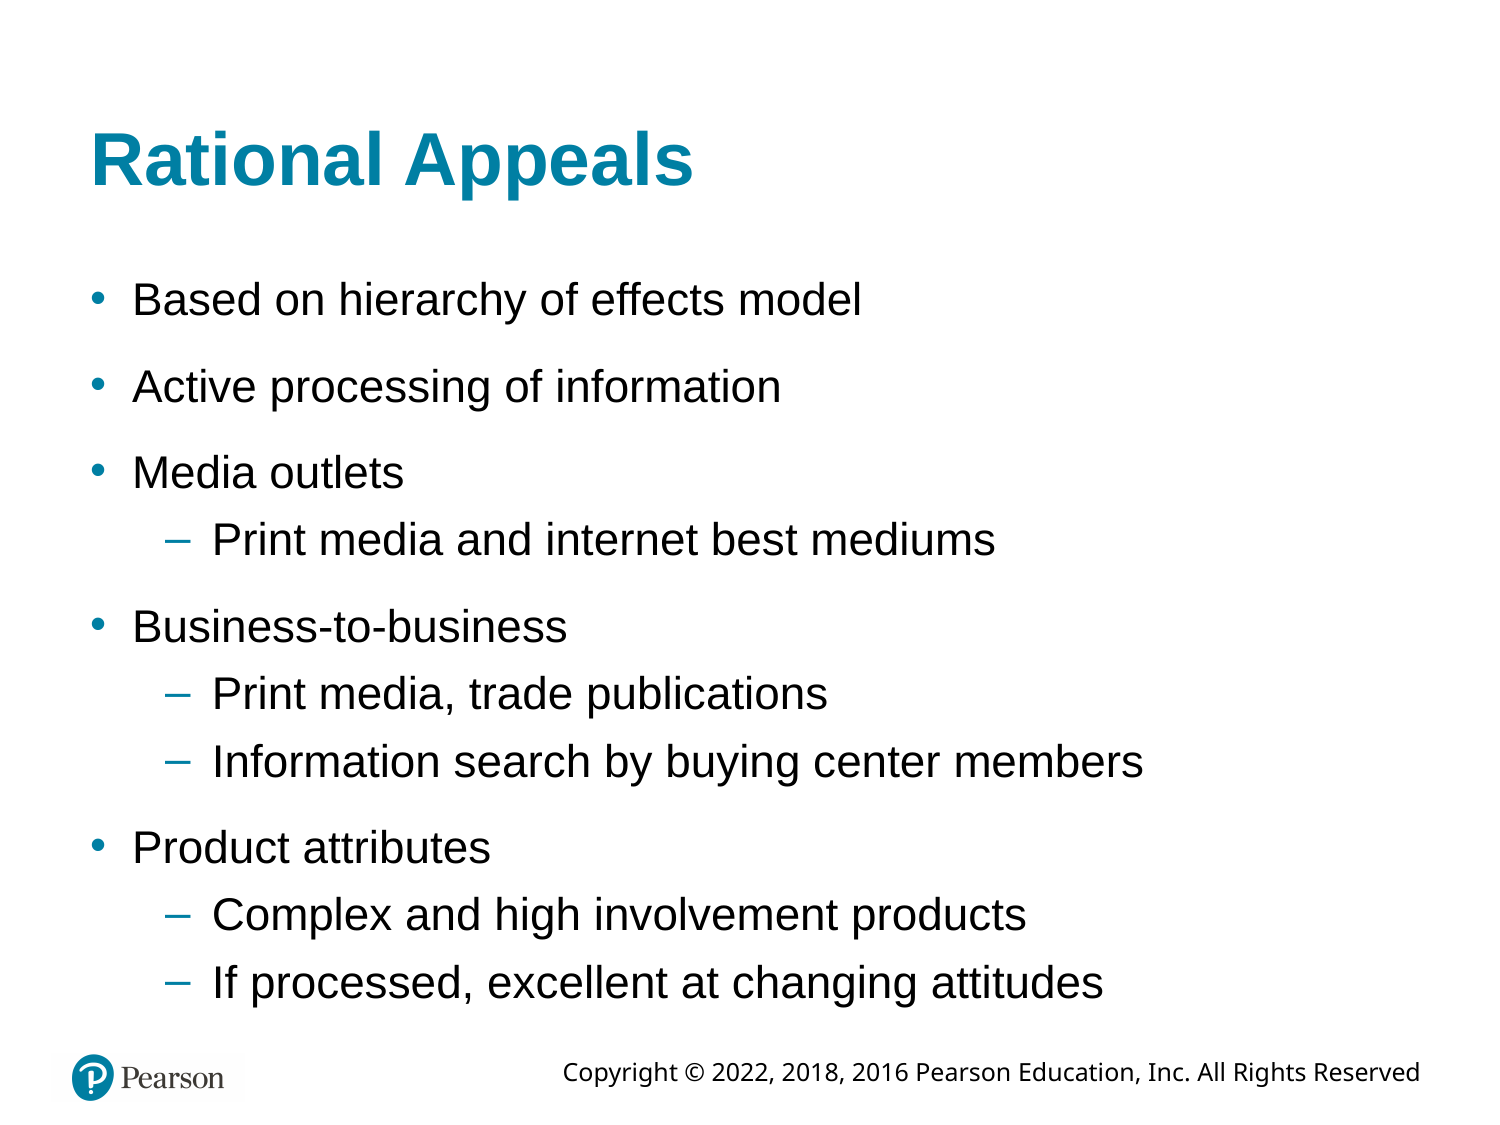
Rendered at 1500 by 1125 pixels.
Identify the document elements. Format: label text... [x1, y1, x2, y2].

list Based on hierarchy of effects model Active processing of information Media outlets Print media and internet best mediums Business-to-business Print media, trade publications Information search by buying center members Product attributes Complex and high involvement products If processed, excellent at changing attitudes [75, 255, 1426, 1021]
picture [51, 1053, 245, 1102]
title Rational Appeals [75, 35, 1425, 216]
